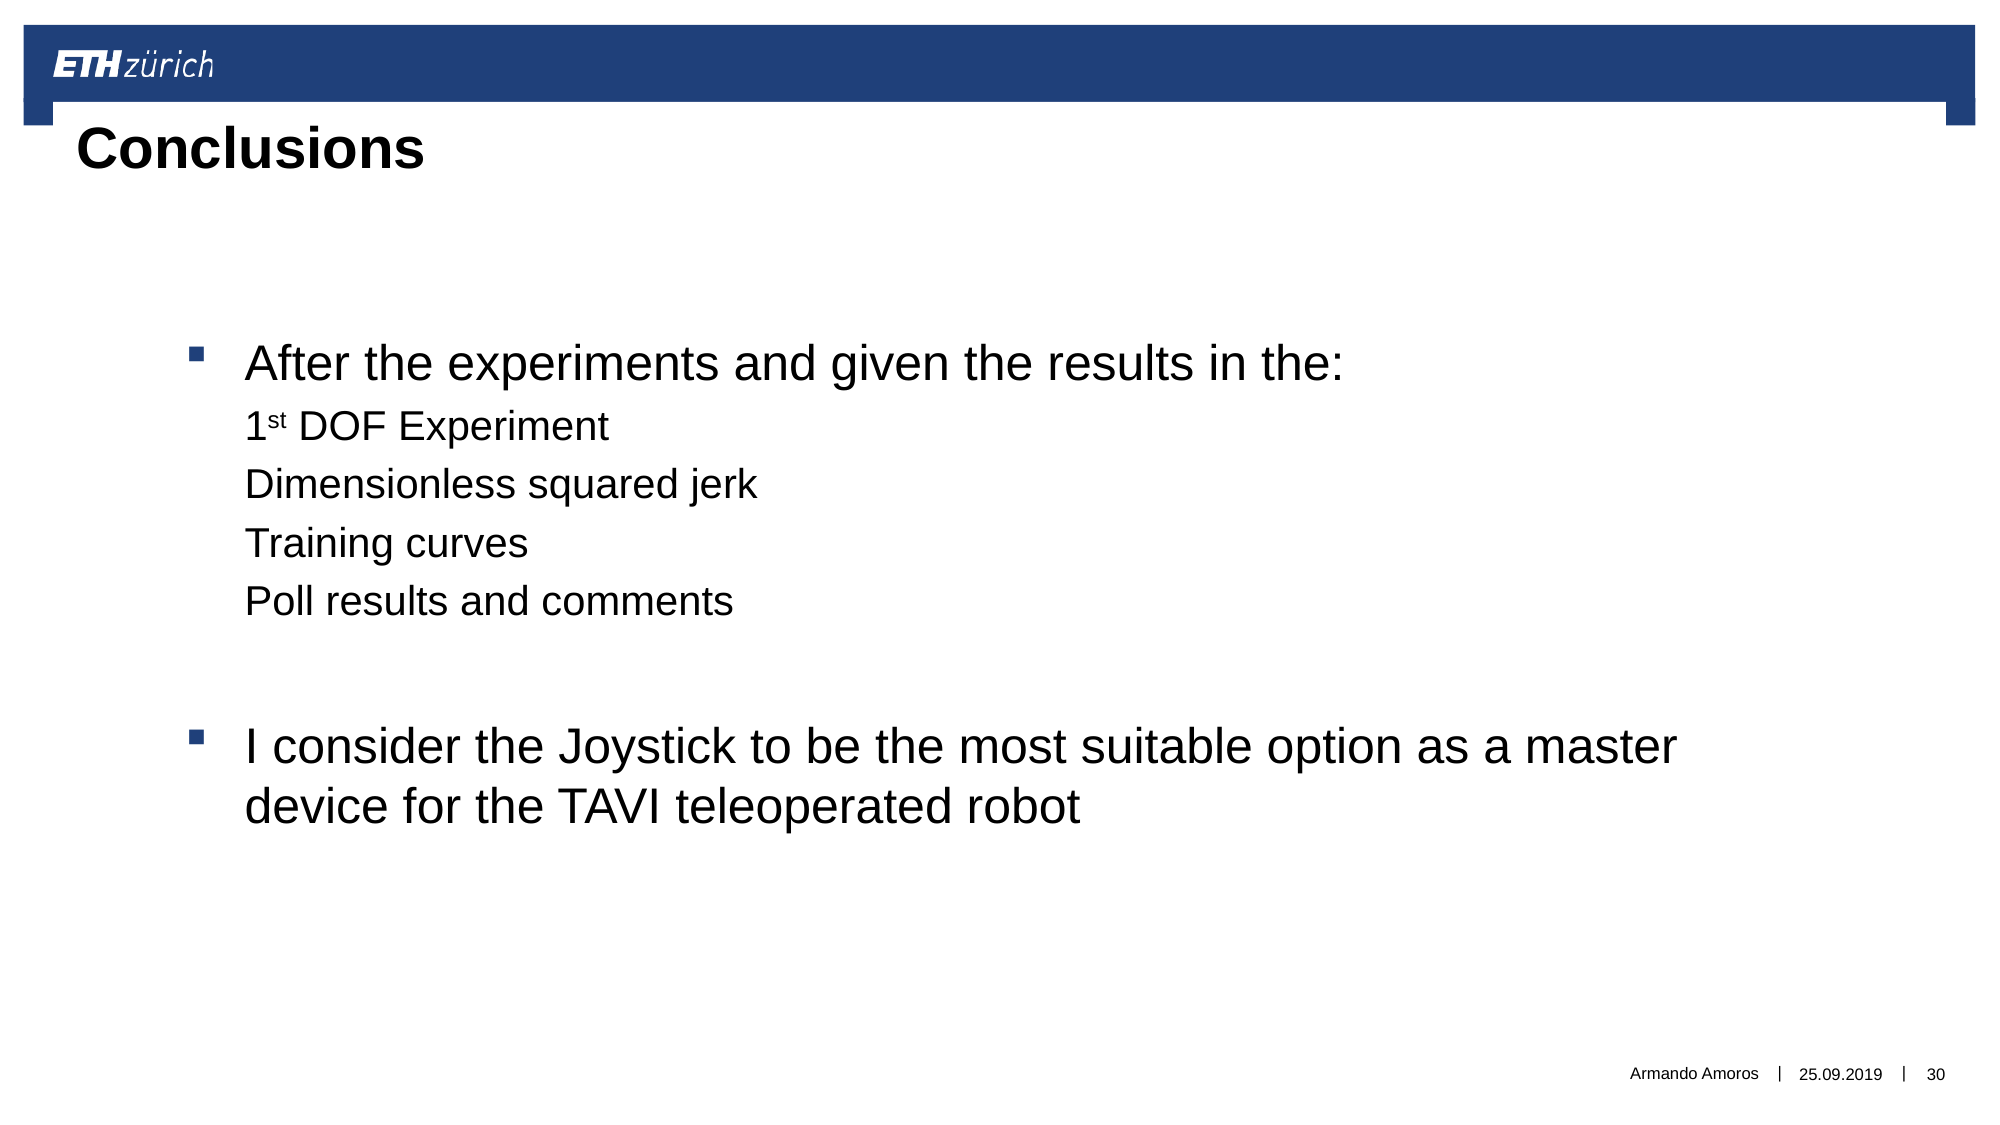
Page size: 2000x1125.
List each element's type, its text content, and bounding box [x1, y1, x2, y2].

footer Armando Amoros [999, 1034, 1760, 1111]
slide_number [1790, 1034, 1892, 1112]
title Conclusions [53, 101, 1946, 262]
list After the experiments and given the results in the: 1st DOF Experiment Dimensionless squared jerk Training curves Poll results and comments I consider the Joystick to be the most suitable option as a master device for the TAVI teleoperated robot [162, 330, 1813, 913]
slide_number 30 [1906, 1034, 1966, 1112]
